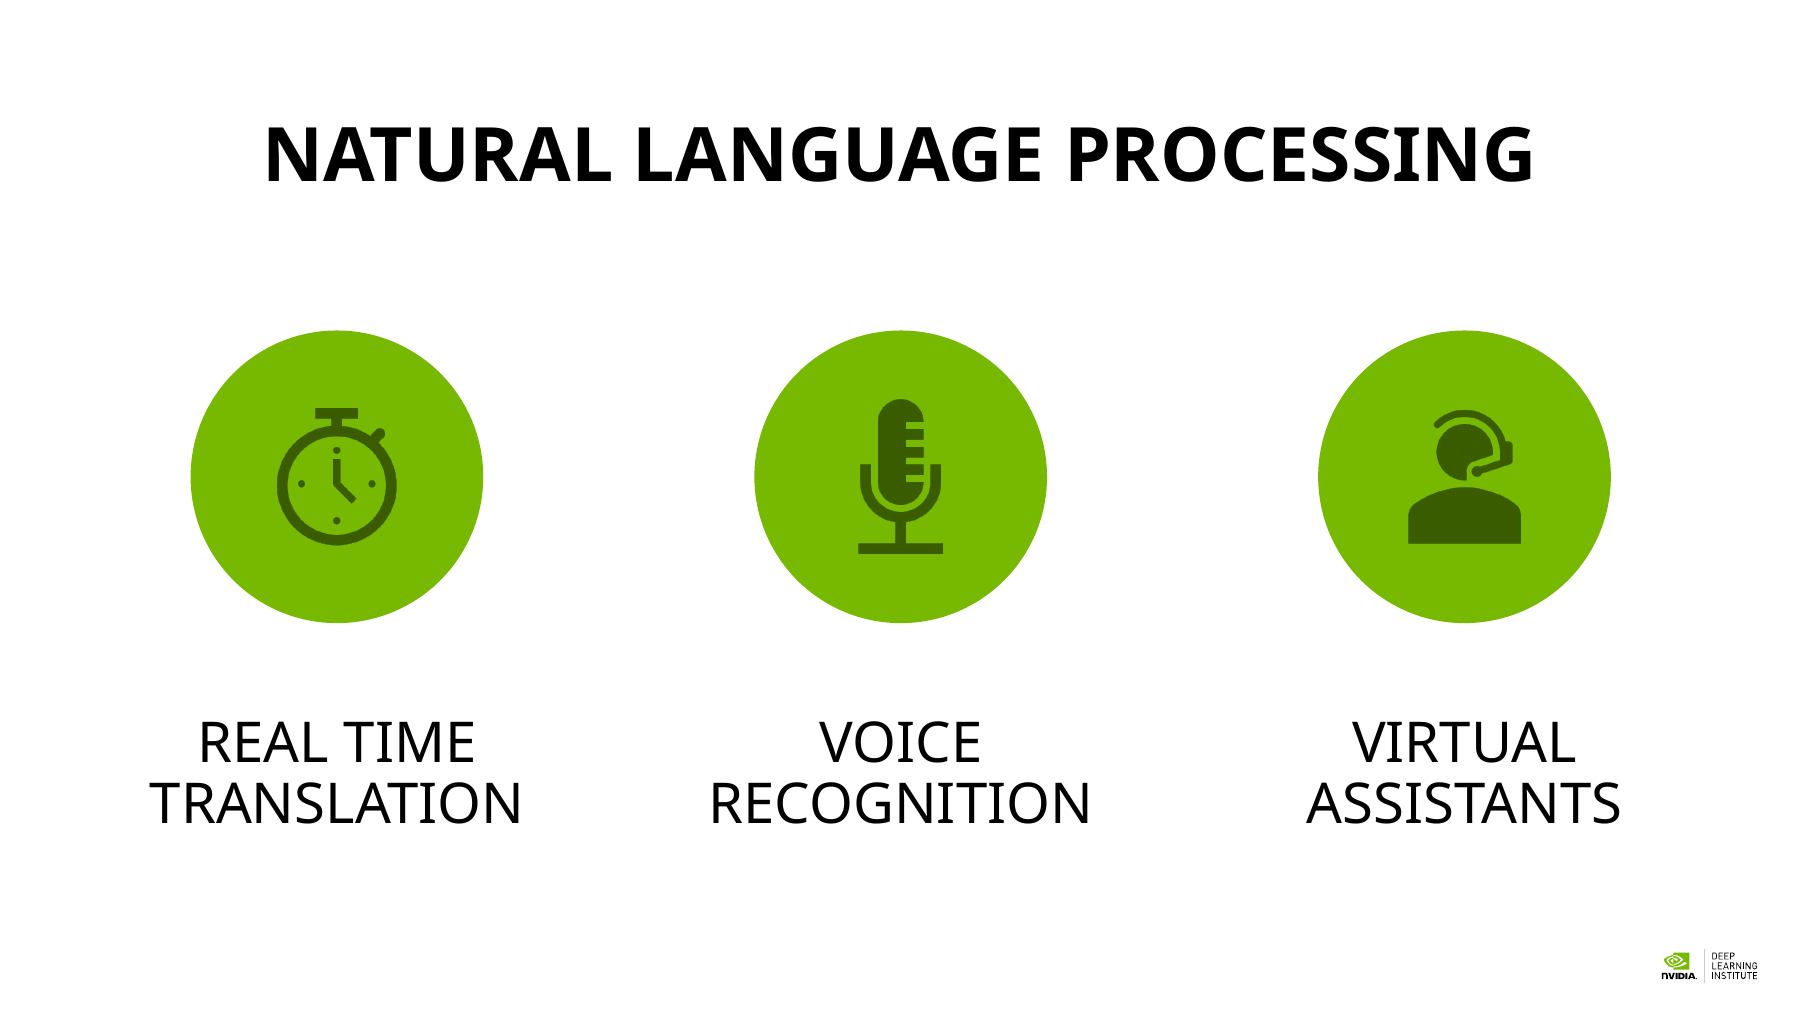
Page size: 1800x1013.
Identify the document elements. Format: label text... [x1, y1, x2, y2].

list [84, 276, 1717, 887]
title Natural language processing [81, 108, 1719, 206]
